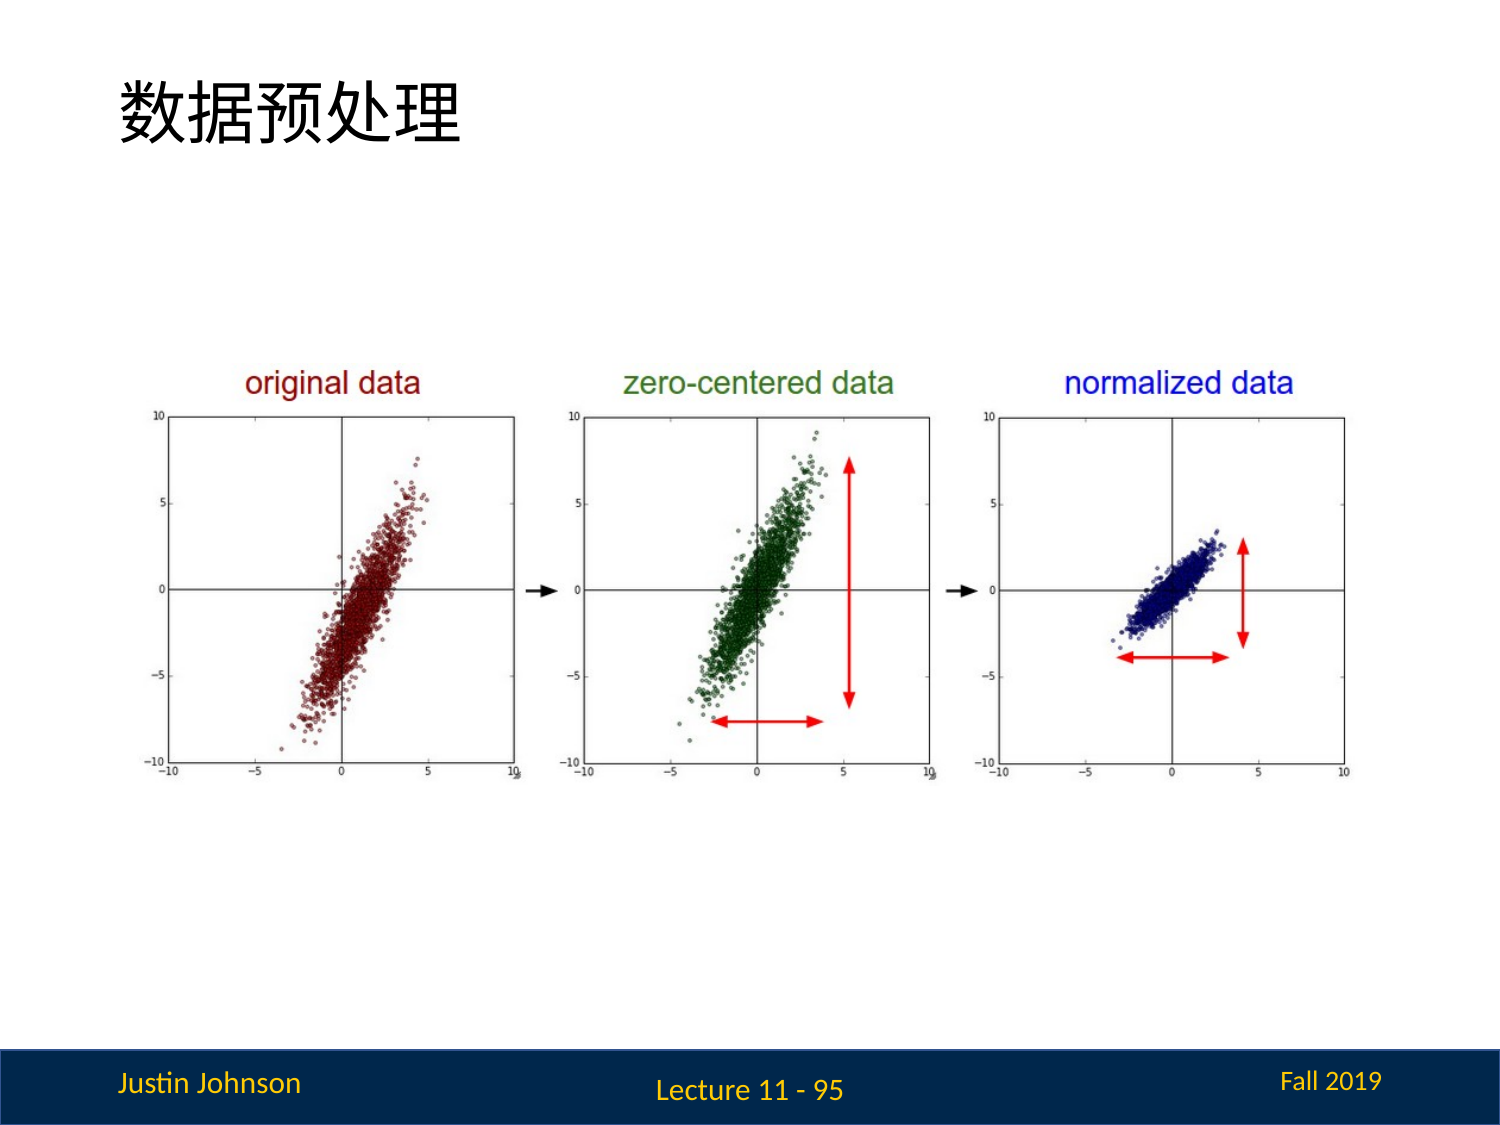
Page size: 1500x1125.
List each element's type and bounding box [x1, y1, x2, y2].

picture [137, 363, 1363, 786]
slide_number [547, 1057, 953, 1118]
title [103, 59, 1397, 173]
